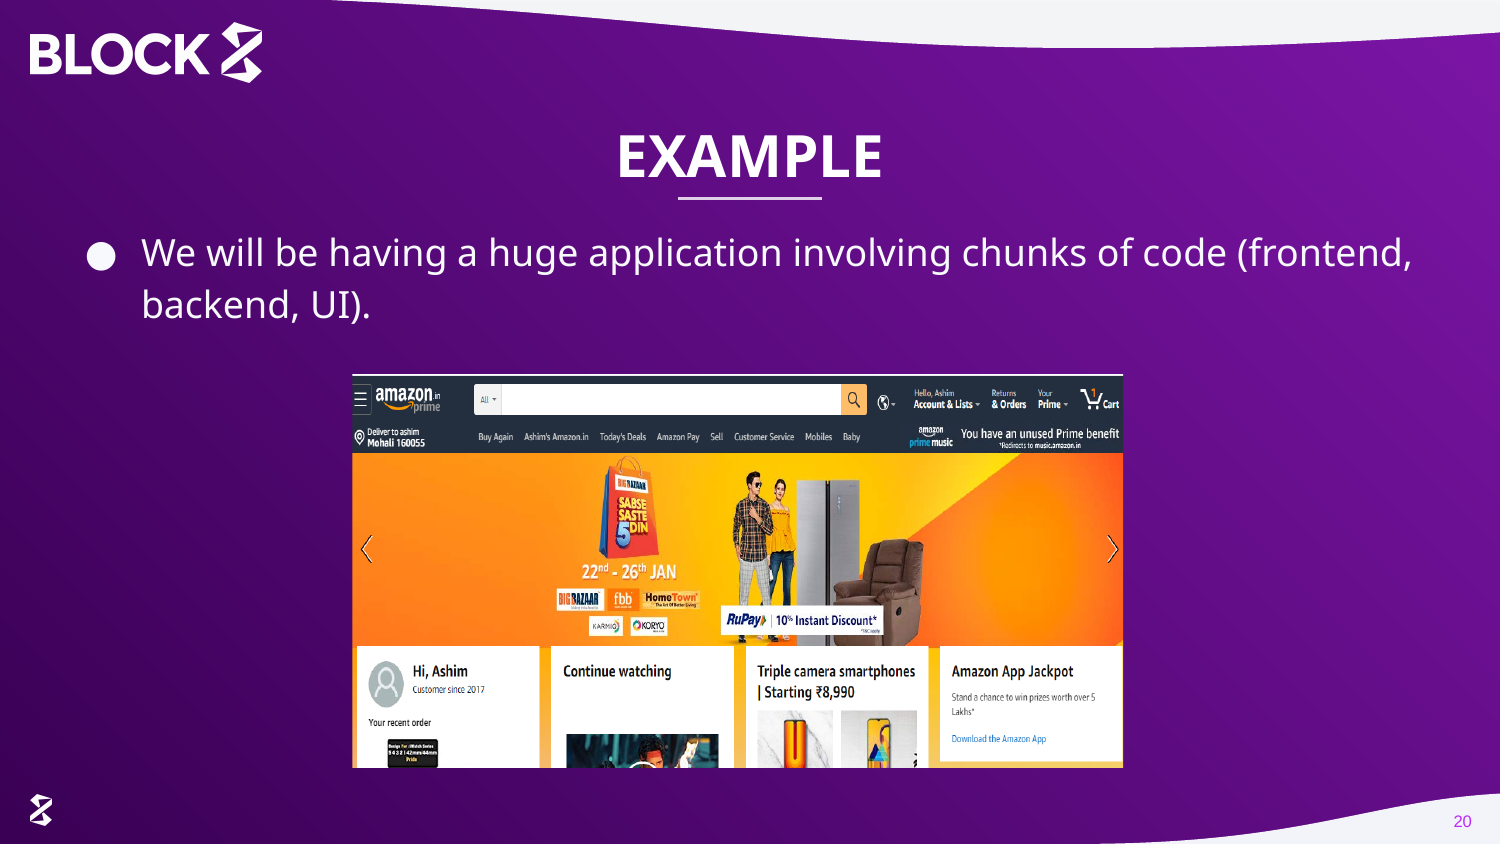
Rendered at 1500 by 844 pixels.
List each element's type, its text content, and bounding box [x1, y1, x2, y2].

picture [30, 22, 262, 83]
list We will be having a huge application involving chunks of code (frontend, backend, UI). [51, 207, 1449, 768]
picture [30, 794, 52, 826]
title EXAMPLE [51, 104, 1449, 190]
slide_number 20 [1397, 788, 1488, 844]
picture [351, 374, 1124, 769]
